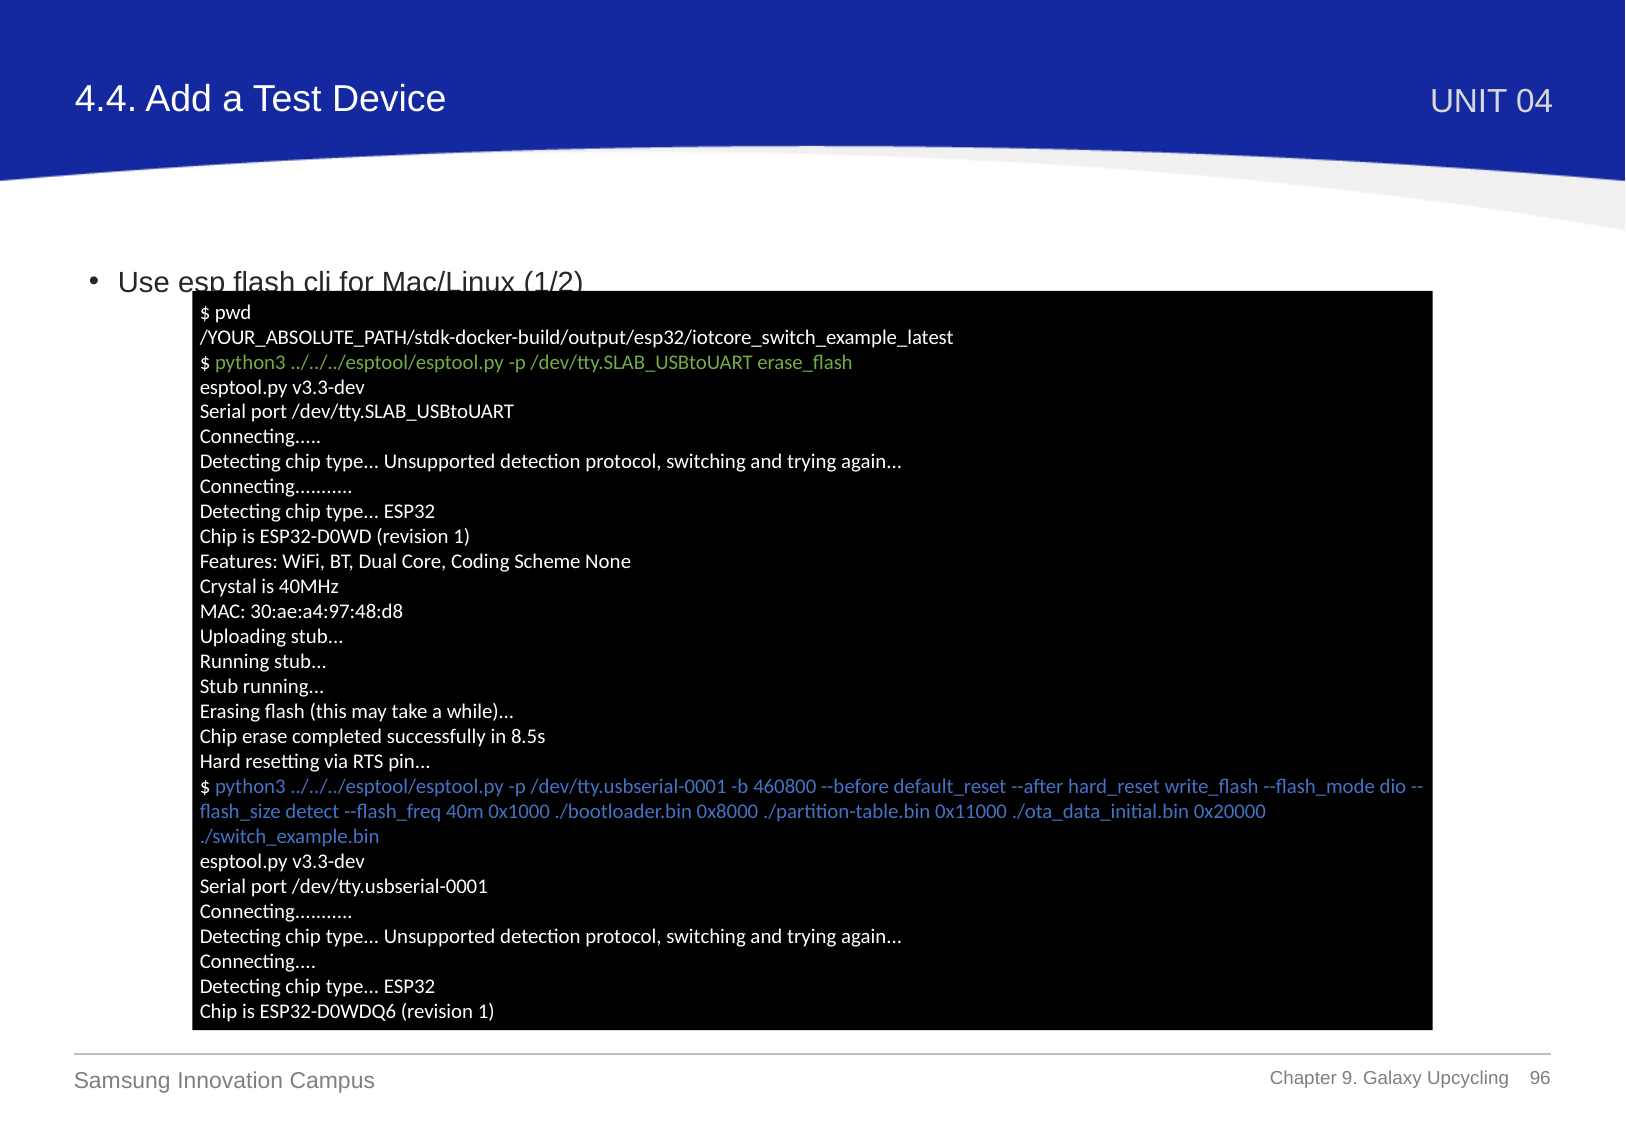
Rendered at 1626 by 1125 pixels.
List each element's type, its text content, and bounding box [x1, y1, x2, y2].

picture [0, 0, 1625, 1125]
list 4.4. Add a Test Device [74, 73, 1308, 119]
list Use esp flash cli for Mac/Linux (1/2) [88, 249, 1530, 356]
text_box $ pwd /YOUR_ABSOLUTE_PATH/stdk-docker-build/output/esp32/iotcore_switch_example_latest $ python3 ../../../esptool/esptool.py -p /dev/tty.SLAB_USBtoUART erase_flash esptool.py v3.3-dev Serial port /dev/tty.SLAB_USBtoUART Connecting..... Detecting chip type... Unsupported detection protocol, switching and trying again... Connecting........... Detecting chip type... ESP32 Chip is ESP32-D0WD (revision 1) Features: WiFi, BT, Dual Core, Coding Scheme None Crystal is 40MHz MAC: 30:ae:a4:97:48:d8 Uploading stub... Running stub... Stub running... Erasing flash (this may take a while)... Chip erase completed successfully in 8.5s Hard resetting via RTS pin... $ python3 ../../../esptool/esptool.py -p /dev/tty.usbserial-0001 -b 460800 --before default_reset --after hard_reset write_flash --flash_mode dio --flash_size detect --flash_freq 40m 0x1000 ./bootloader.bin 0x8000 ./partition-table.bin 0x11000 ./ota_data_initial.bin 0x20000 ./switch_example.bin esptool.py v3.3-dev Serial port /dev/tty.usbserial-0001 Connecting........... Detecting chip type... Unsupported detection protocol, switching and trying again... Connecting.... Detecting chip type... ESP32 Chip is ESP32-D0WDQ6 (revision 1) [192, 290, 1433, 1031]
list UNIT 04 [1423, 79, 1554, 120]
